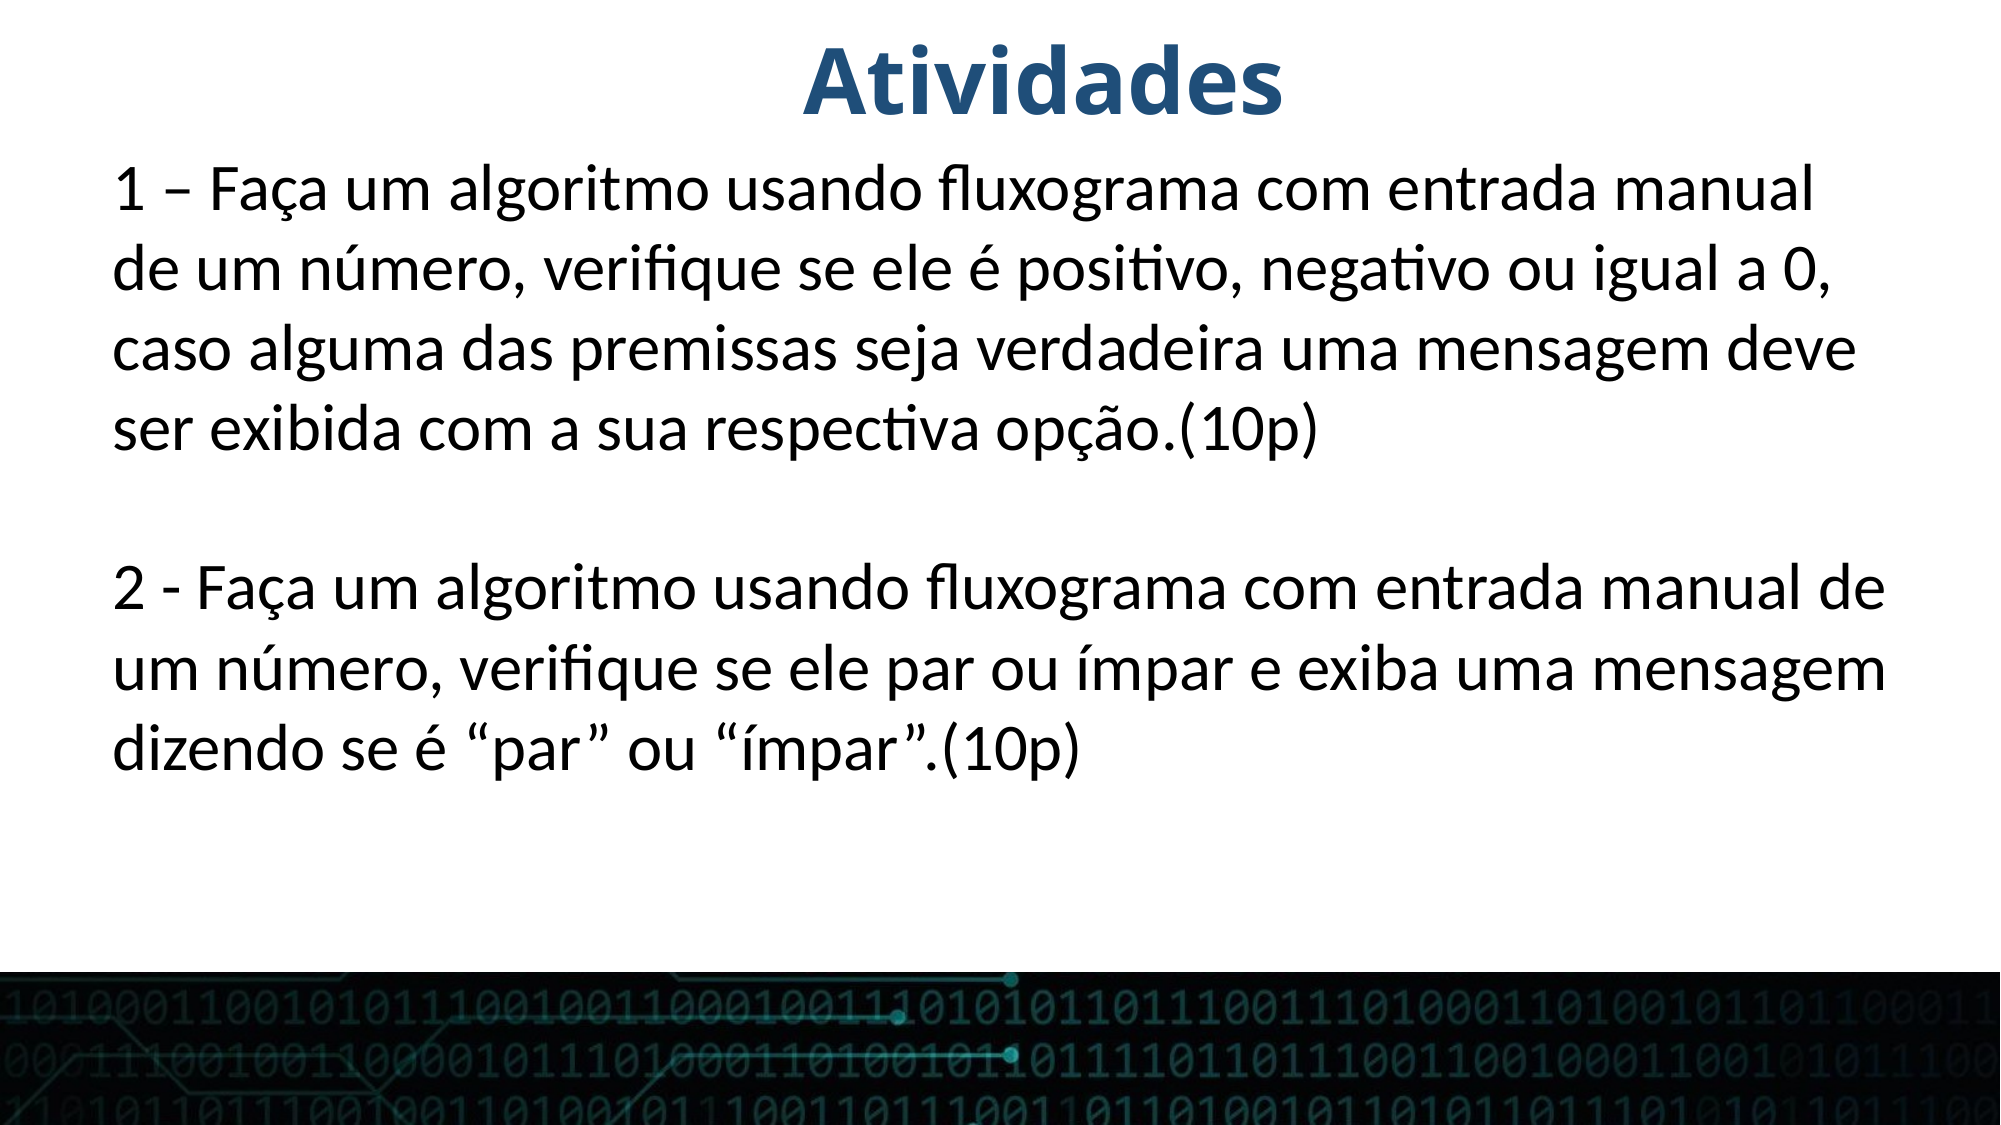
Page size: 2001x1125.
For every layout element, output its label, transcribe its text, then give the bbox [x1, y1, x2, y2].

text_box 1 – Faça um algoritmo usando fluxograma com entrada manual de um número, verifique se ele é positivo, negativo ou igual a 0, caso alguma das premissas seja verdadeira uma mensagem deve ser exibida com a sua respectiva opção.(10p) 2 - Faça um algoritmo usando fluxograma com entrada manual de um número, verifique se ele par ou ímpar e exiba uma mensagem dizendo se é “par” ou “ímpar”.(10p) [97, 136, 1908, 791]
title Atividades [525, 0, 1564, 136]
picture [0, 972, 2000, 1125]
